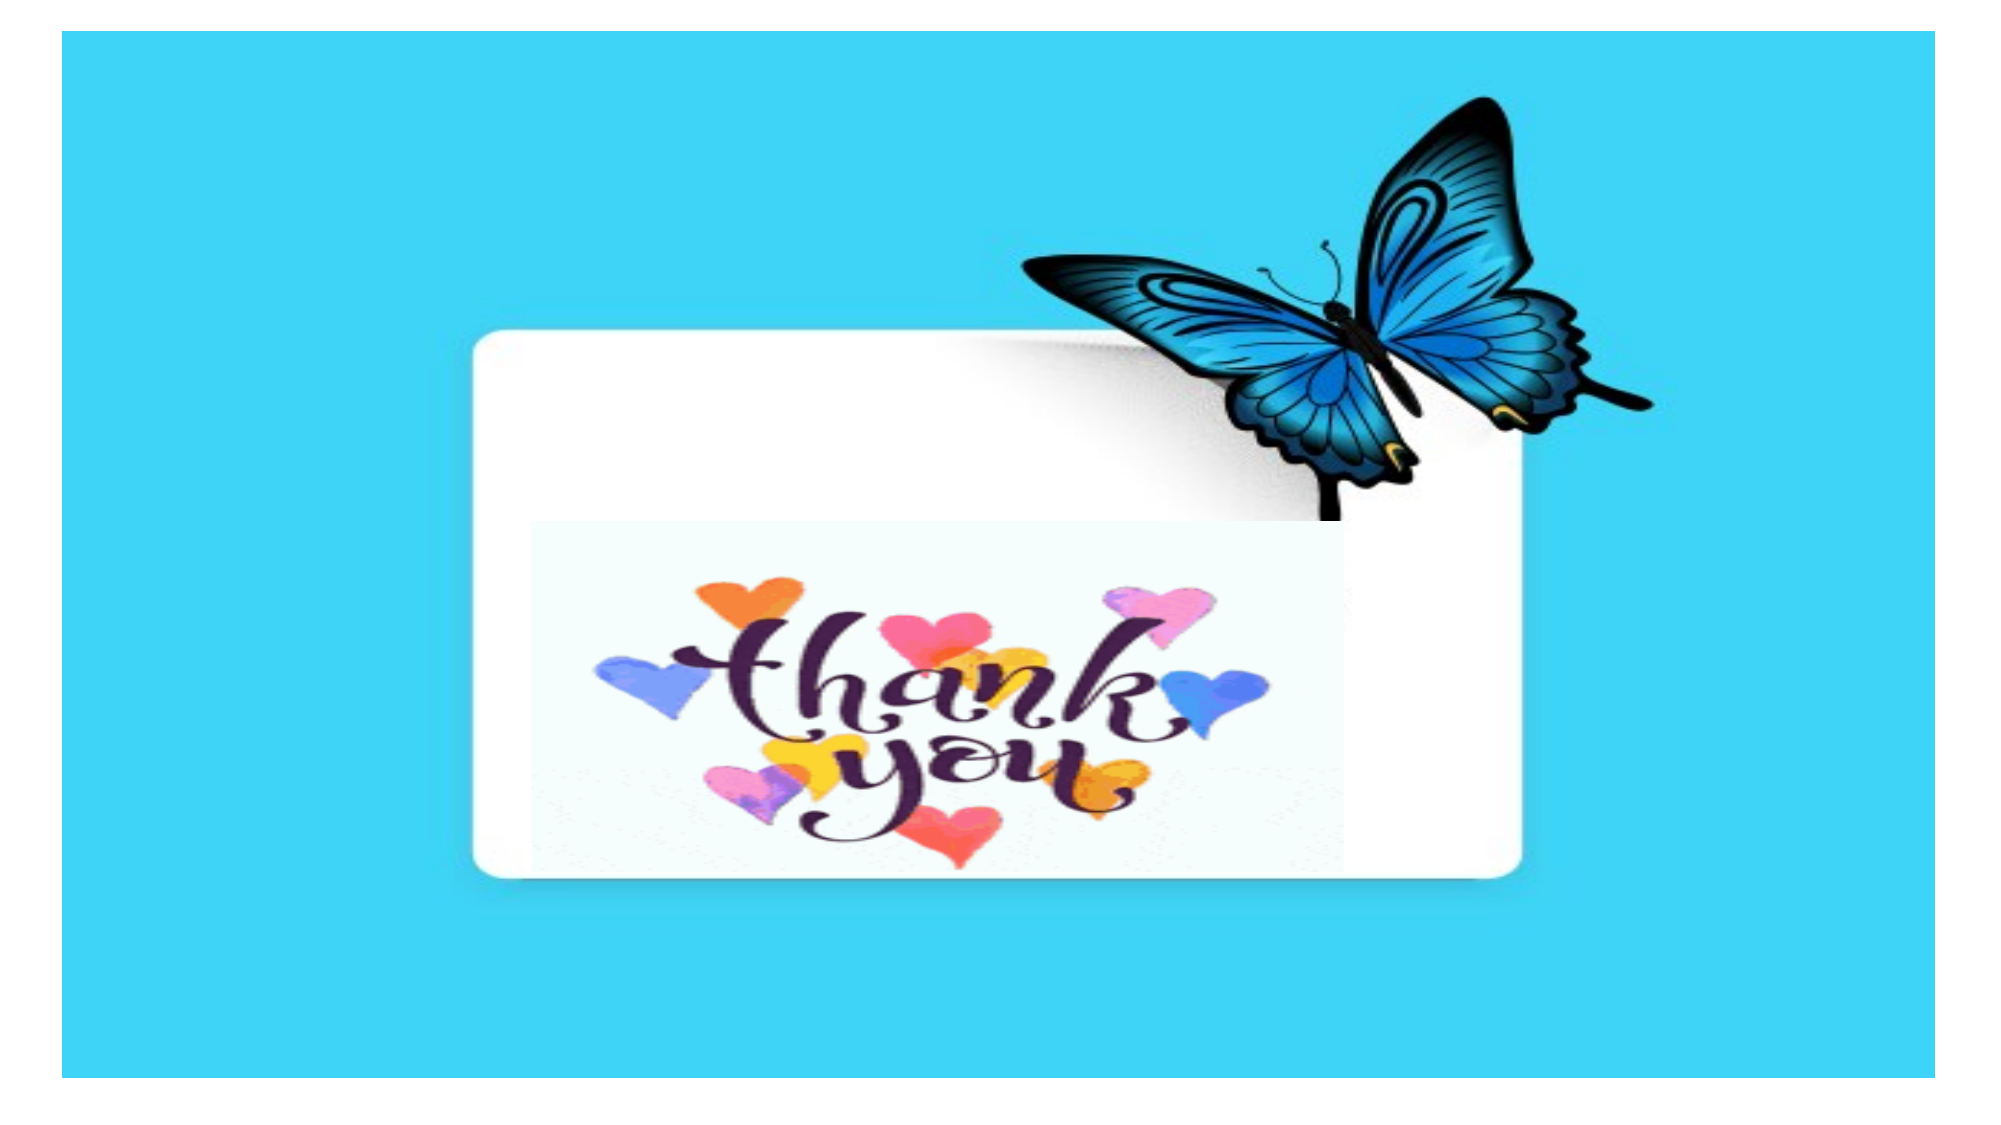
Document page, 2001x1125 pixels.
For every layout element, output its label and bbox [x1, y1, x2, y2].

picture [530, 521, 1345, 873]
list [61, 30, 1935, 1079]
